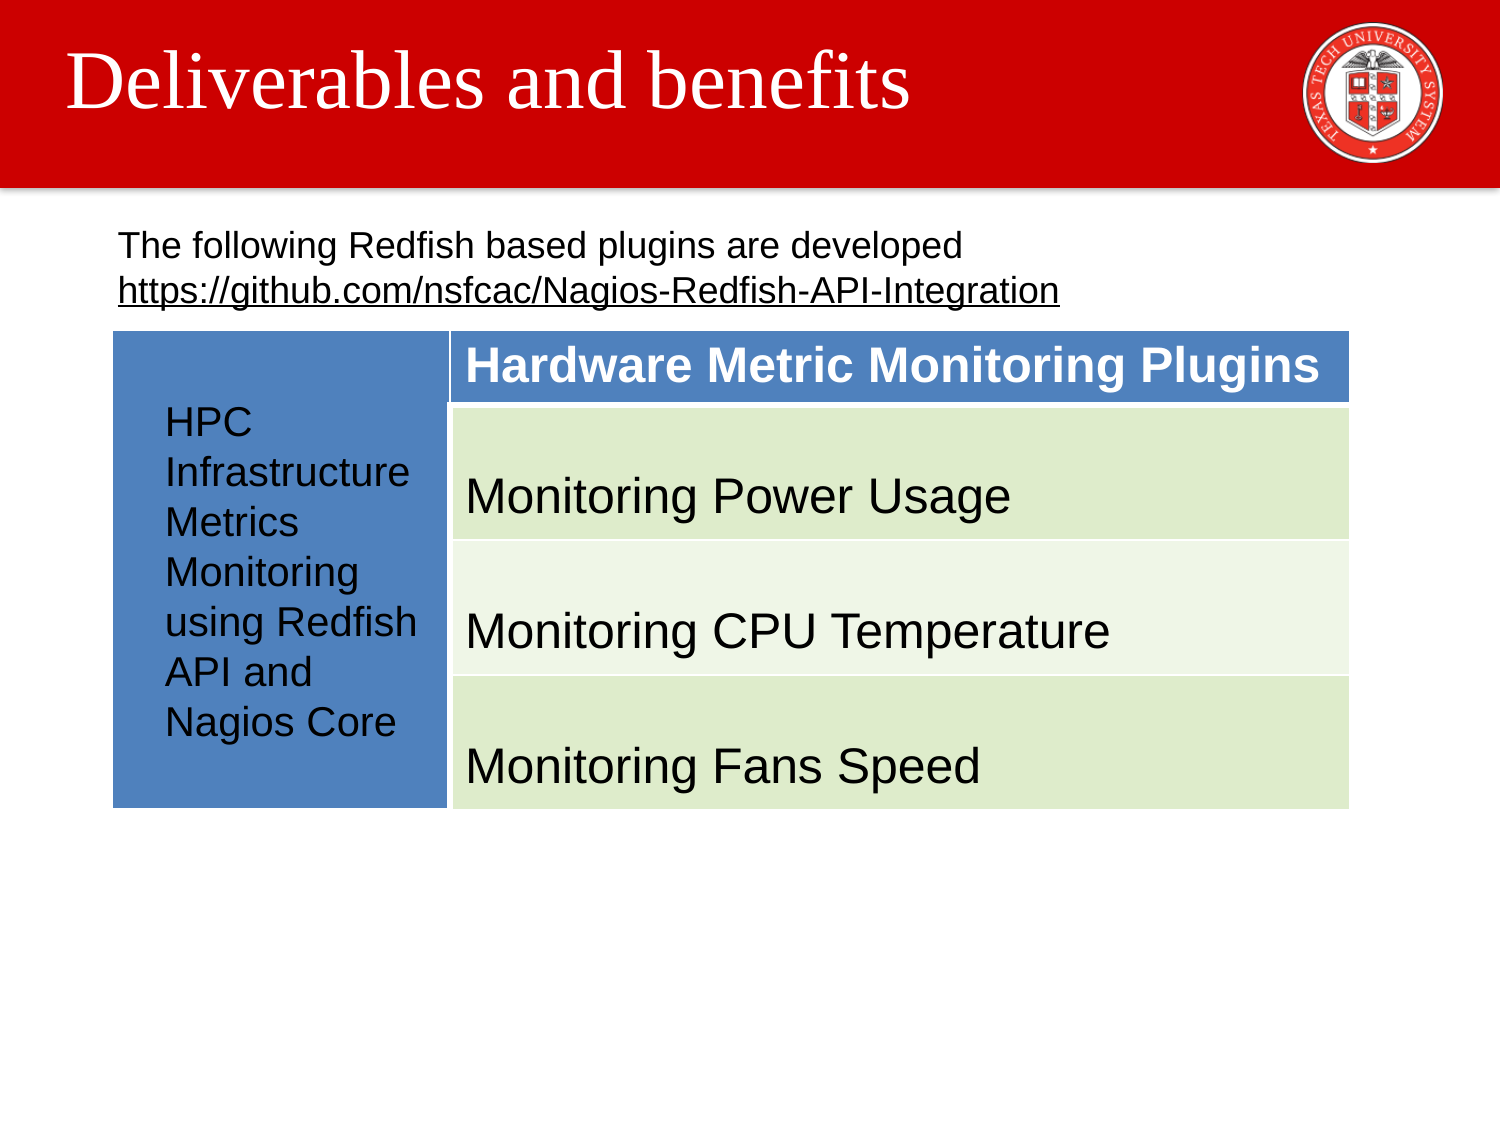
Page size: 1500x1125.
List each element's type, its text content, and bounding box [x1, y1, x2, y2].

text_box The following Redfish based plugins are developed https://github.com/nsfcac/Nagios-Redfish-API-Integration [102, 213, 1328, 319]
table_header [113, 331, 449, 808]
table_cell Monitoring Fans Speed [453, 676, 1349, 809]
table_header Hardware Metric Monitoring Plugins [451, 331, 1349, 402]
text_box HPC Infrastructure Metrics Monitoring using Redfish API and Nagios Core [149, 387, 438, 753]
table_cell Monitoring Power Usage [453, 408, 1349, 539]
title Deliverables and benefits [50, 24, 1500, 125]
table_cell Monitoring CPU Temperature [453, 541, 1349, 674]
